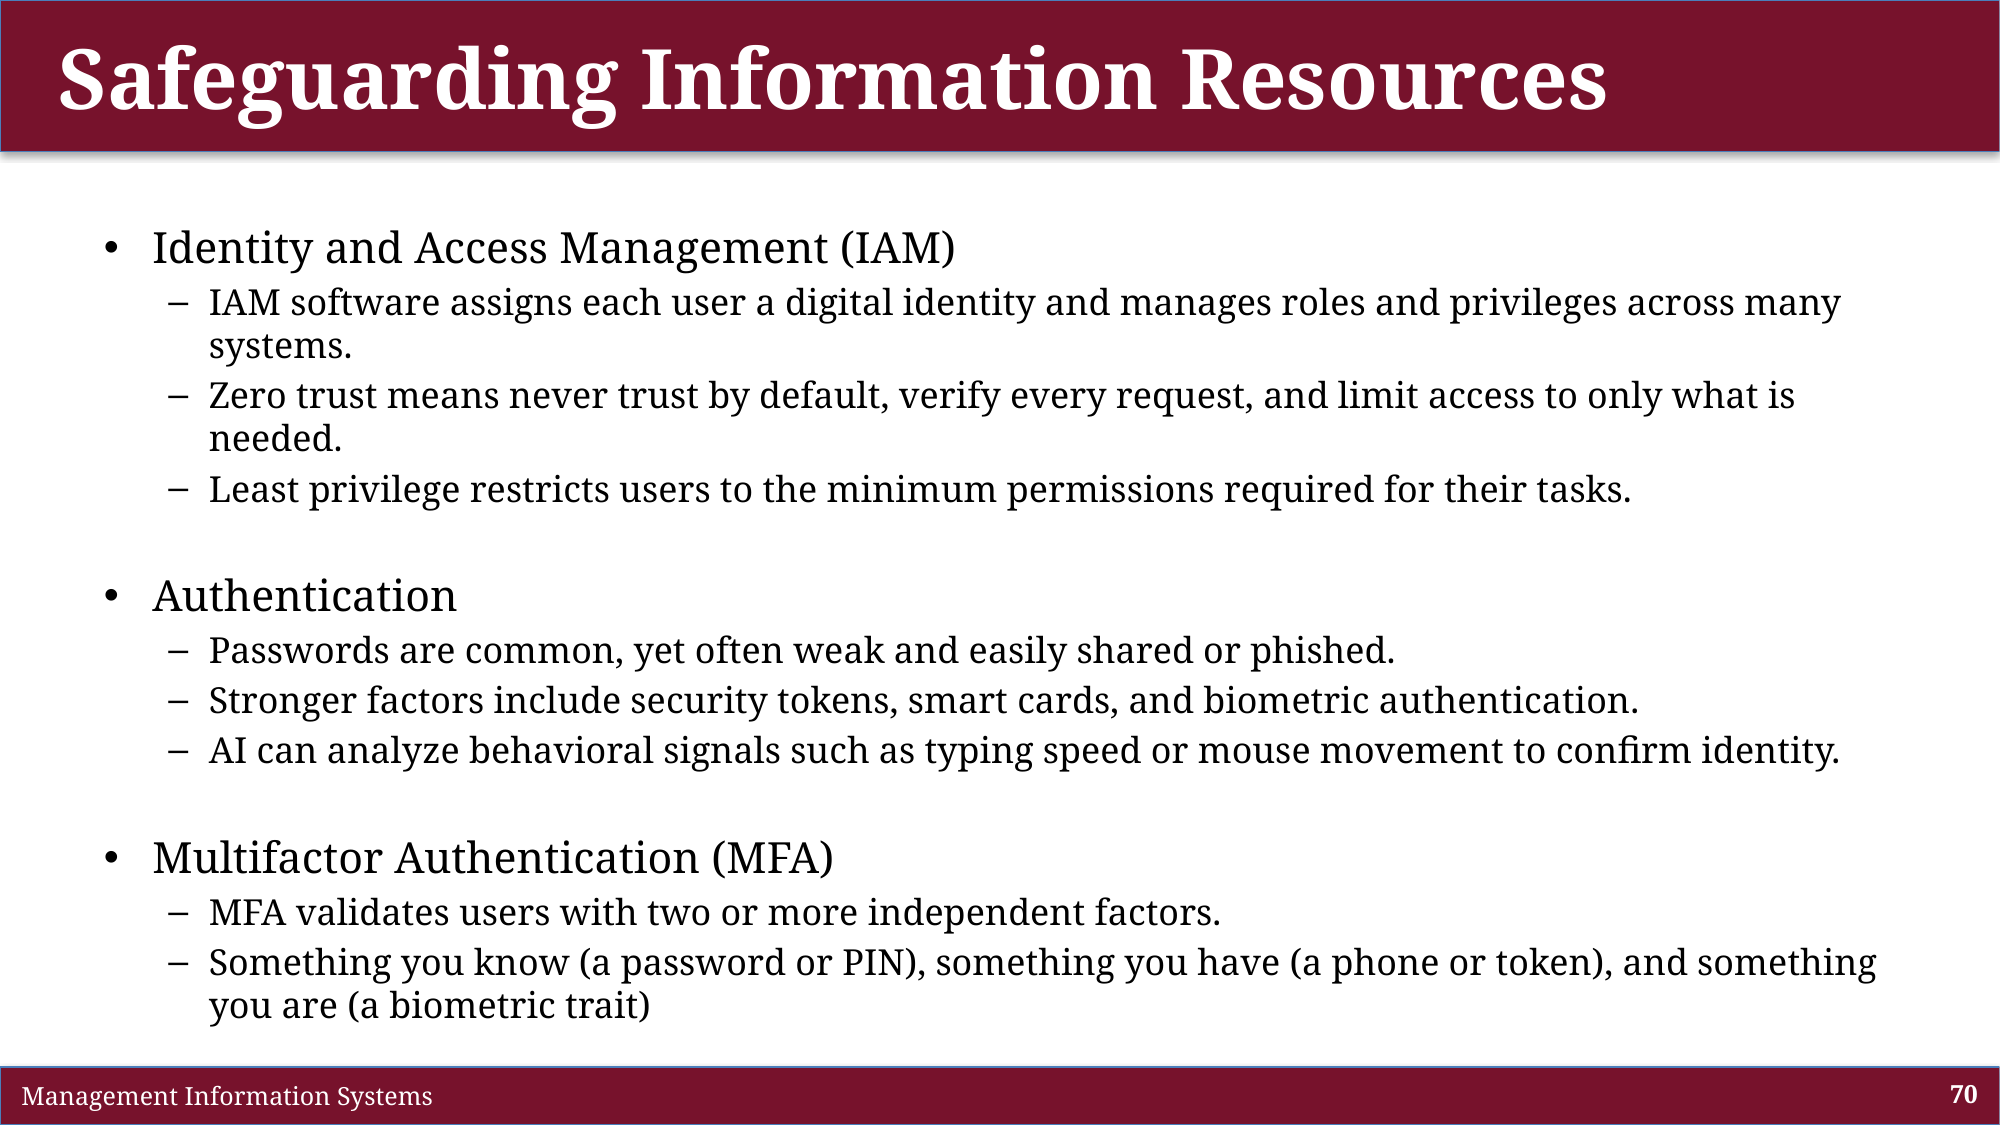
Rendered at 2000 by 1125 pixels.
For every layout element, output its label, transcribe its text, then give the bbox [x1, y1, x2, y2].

text_box [475, 1066, 1649, 1125]
title Safeguarding Information Resources [0, 0, 2000, 152]
slide_number 70 [1649, 1066, 2000, 1125]
list Identity and Access Management (IAM) IAM software assigns each user a digital identity and manages roles and privileges across many systems. Zero trust means never trust by default, verify every request, and limit access to only what is needed. Least privilege restricts users to the minimum permissions required for their tasks. Authentication Passwords are common, yet often weak and easily shared or phished. Stronger factors include security tokens, smart cards, and biometric authentication. AI can analyze behavioral signals such as typing speed or mouse movement to confirm identity. Multifactor Authentication (MFA) MFA validates users with two or more independent factors. Something you know (a password or PIN), something you have (a phone or token), and something you are (a biometric trait) [88, 213, 1911, 1047]
footer Management Information Systems [0, 1066, 475, 1125]
